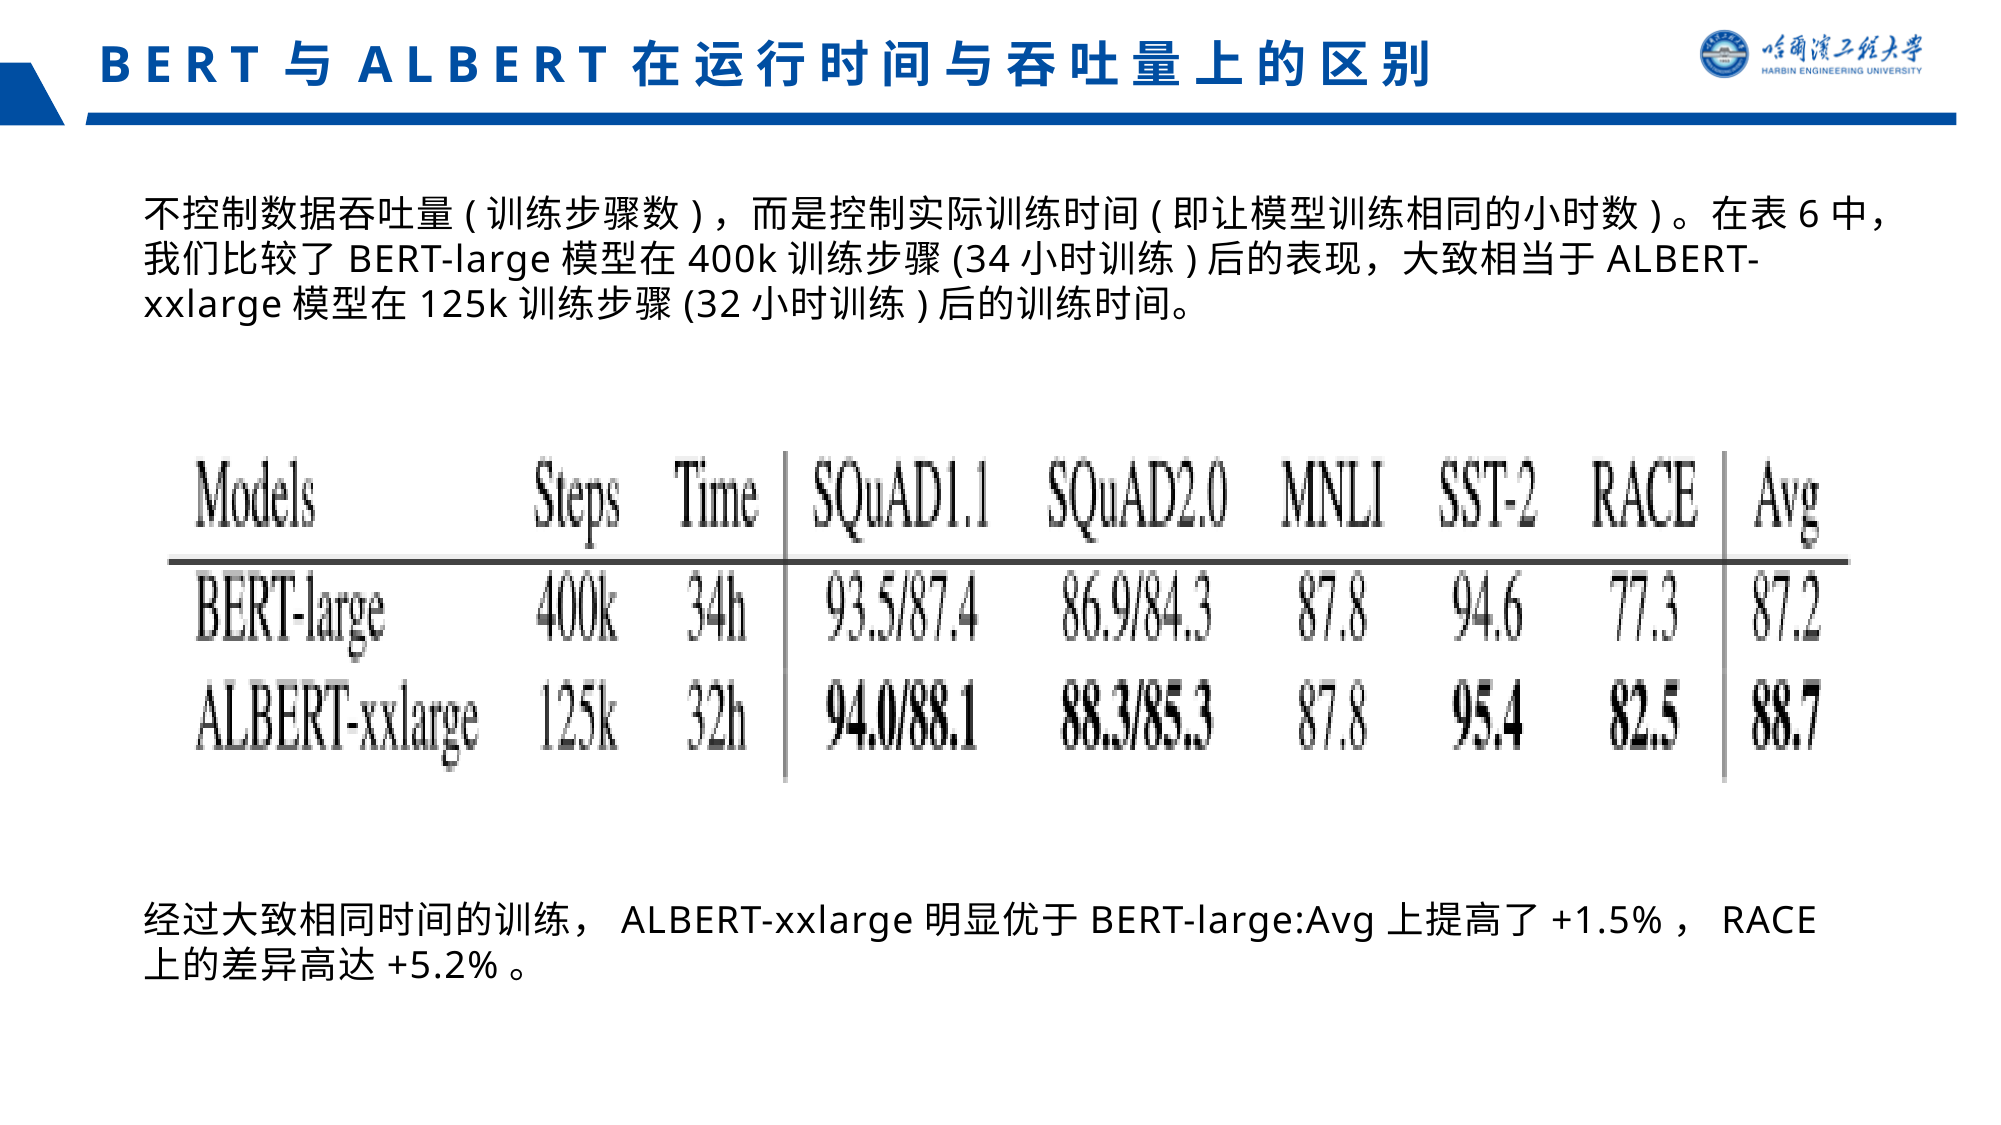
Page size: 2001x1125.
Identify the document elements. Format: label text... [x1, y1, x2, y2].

text_box BERT与ALBERT在运行时间与吞吐量上的区别 [98, 31, 1503, 94]
text_box [0, 61, 67, 127]
picture [1689, 22, 1933, 86]
text_box 经过大致相同时间的训练，ALBERT-xxlarge明显优于BERT-large:Avg上提高了+1.5%，RACE上的差异高达+5.2%。 [128, 888, 1882, 994]
text_box 不控制数据吞吐量(训练步骤数)，而是控制实际训练时间(即让模型训练相同的小时数)。在表6中，我们比较了BERT-large模型在400k训练步骤(34小时训练)后的表现，大致相当于ALBERT-xxlarge模型在125k训练步骤(32小时训练)后的训练时间。 [128, 182, 1894, 333]
picture [158, 353, 1894, 843]
text_box [84, 111, 1958, 127]
